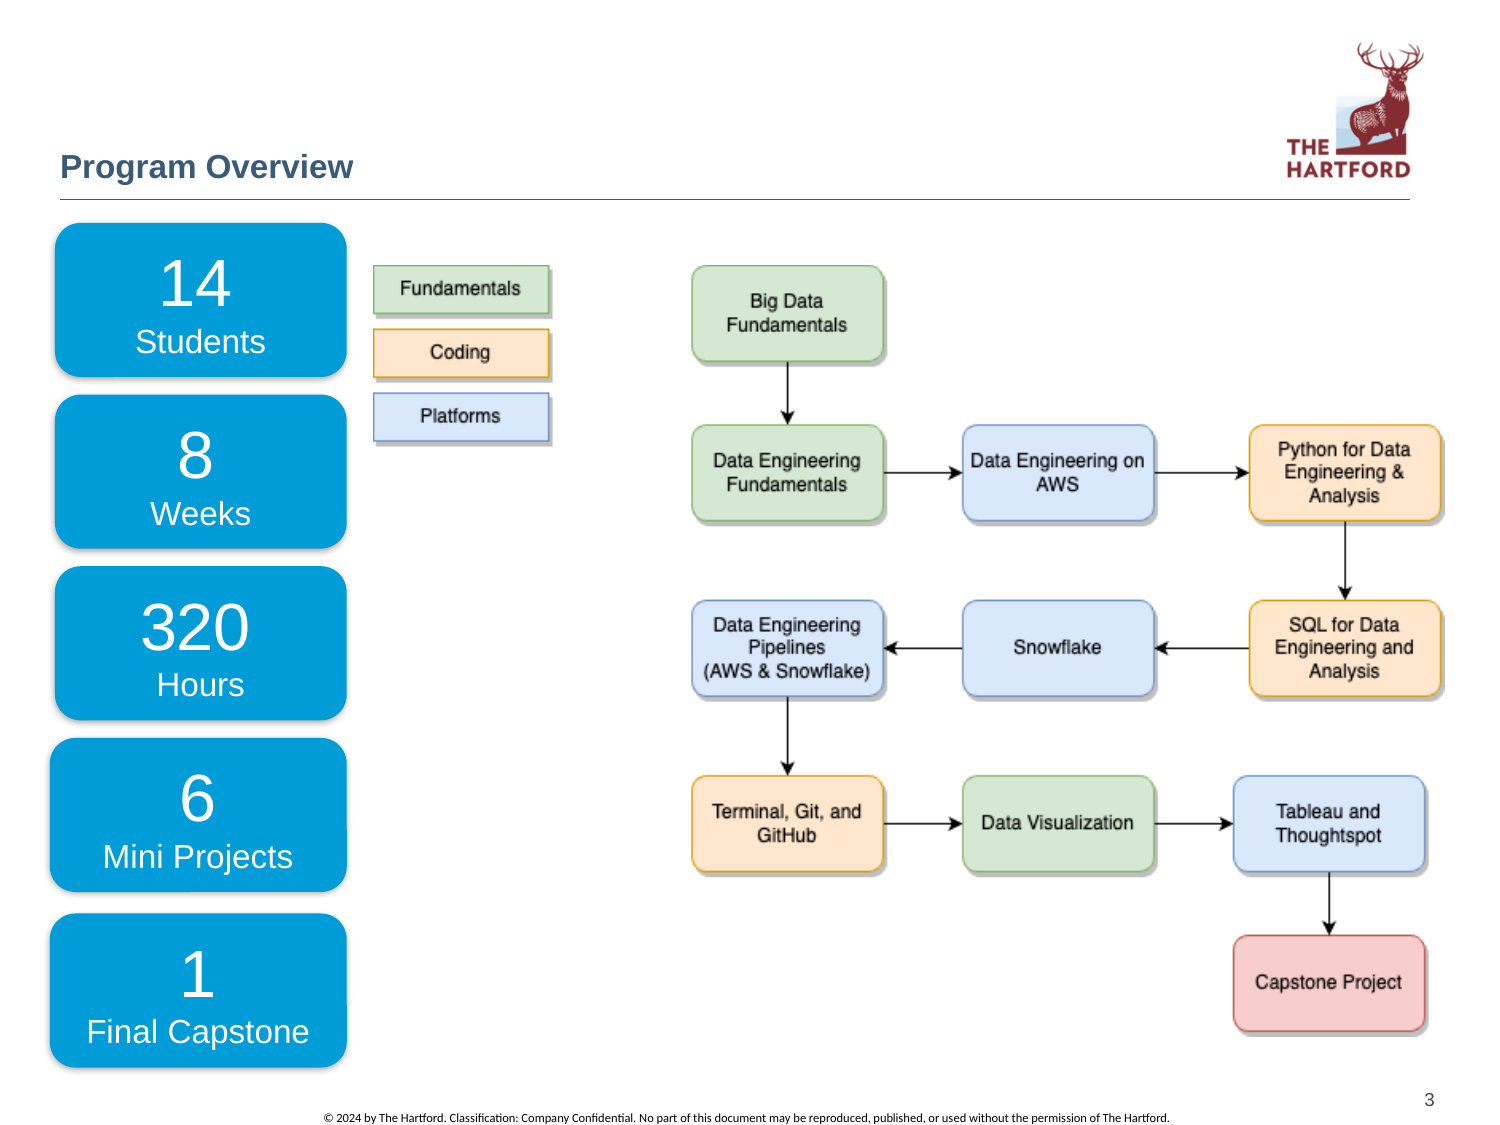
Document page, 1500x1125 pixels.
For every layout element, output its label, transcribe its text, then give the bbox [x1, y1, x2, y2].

text_box 1 Final Capstone [49, 912, 348, 1069]
text_box 8 Weeks [54, 393, 348, 550]
text_box 320 Hours [54, 565, 348, 722]
picture [373, 265, 1446, 1037]
picture [1287, 42, 1424, 178]
slide_number 3 [1380, 1072, 1450, 1125]
text_box 14 Students [54, 222, 348, 378]
title Program Overview [44, 57, 1226, 193]
text_box 6 Mini Projects [49, 737, 348, 893]
